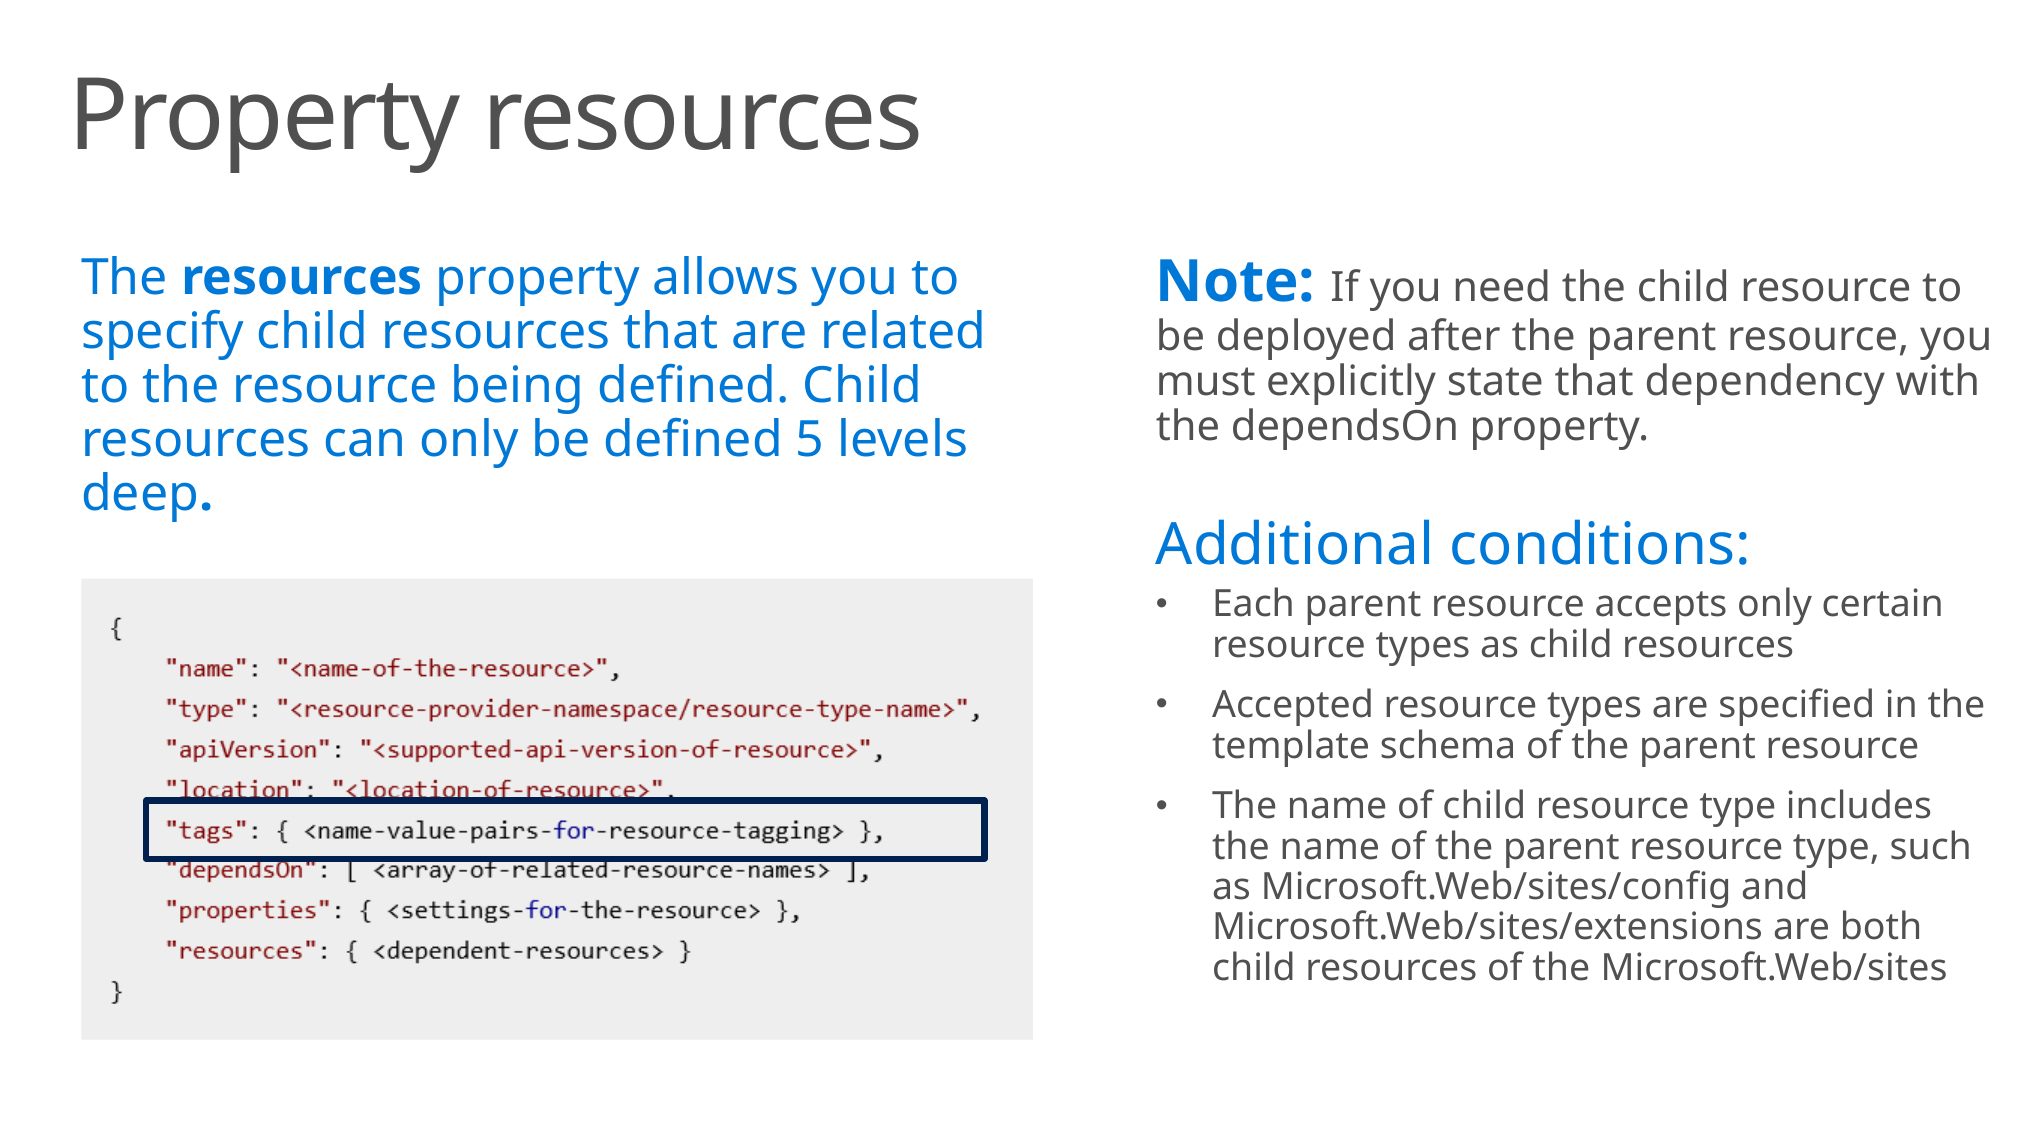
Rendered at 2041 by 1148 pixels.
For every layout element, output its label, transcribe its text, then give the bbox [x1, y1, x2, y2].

text_box Note: If you need the child resource to be deployed after the parent resource, you must explicitly state that dependency with the dependsOn property. Additional conditions: Each parent resource accepts only certain resource types as child resources Accepted resource types are specified in the template schema of the parent resource The name of child resource type includes the name of the parent resource type, such as Microsoft.Web/sites/config and Microsoft.Web/sites/extensions are both child resources of the Microsoft.Web/sites [1131, 236, 2017, 1070]
picture [77, 573, 1033, 1050]
list The resources property allows you to specify child resources that are related to the resource being defined. Child resources can only be defined 5 levels deep. [57, 236, 1021, 485]
title Property resources [45, 48, 1996, 174]
